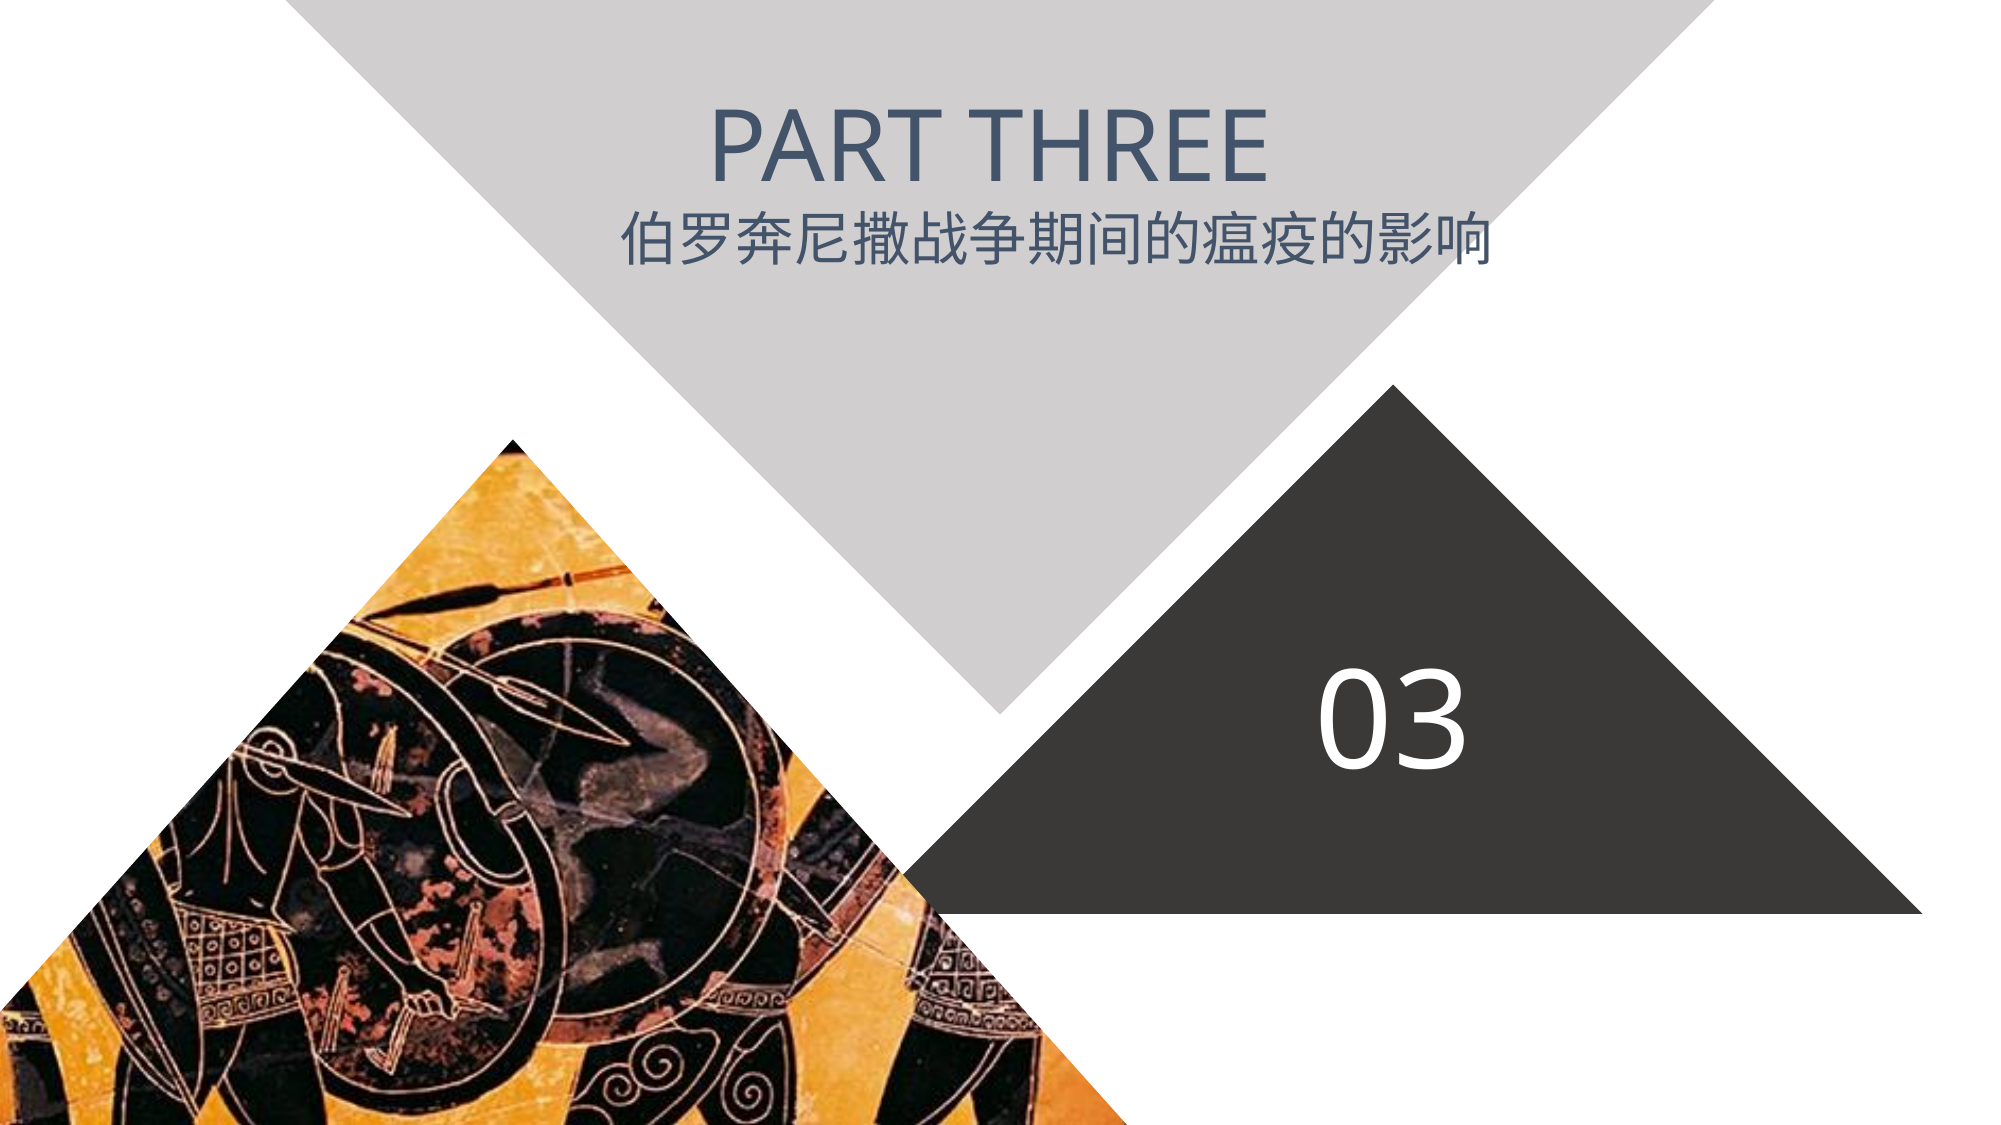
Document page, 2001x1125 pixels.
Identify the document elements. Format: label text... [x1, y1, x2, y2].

text_box [1128, 383, 1925, 915]
text_box PART THREE [691, 74, 1287, 195]
text_box 伯罗奔尼撒战争期间的瘟疫的影响 [604, 195, 1521, 280]
text_box 03 [1217, 623, 1569, 804]
text_box [283, 0, 1717, 589]
picture [0, 439, 1128, 1125]
